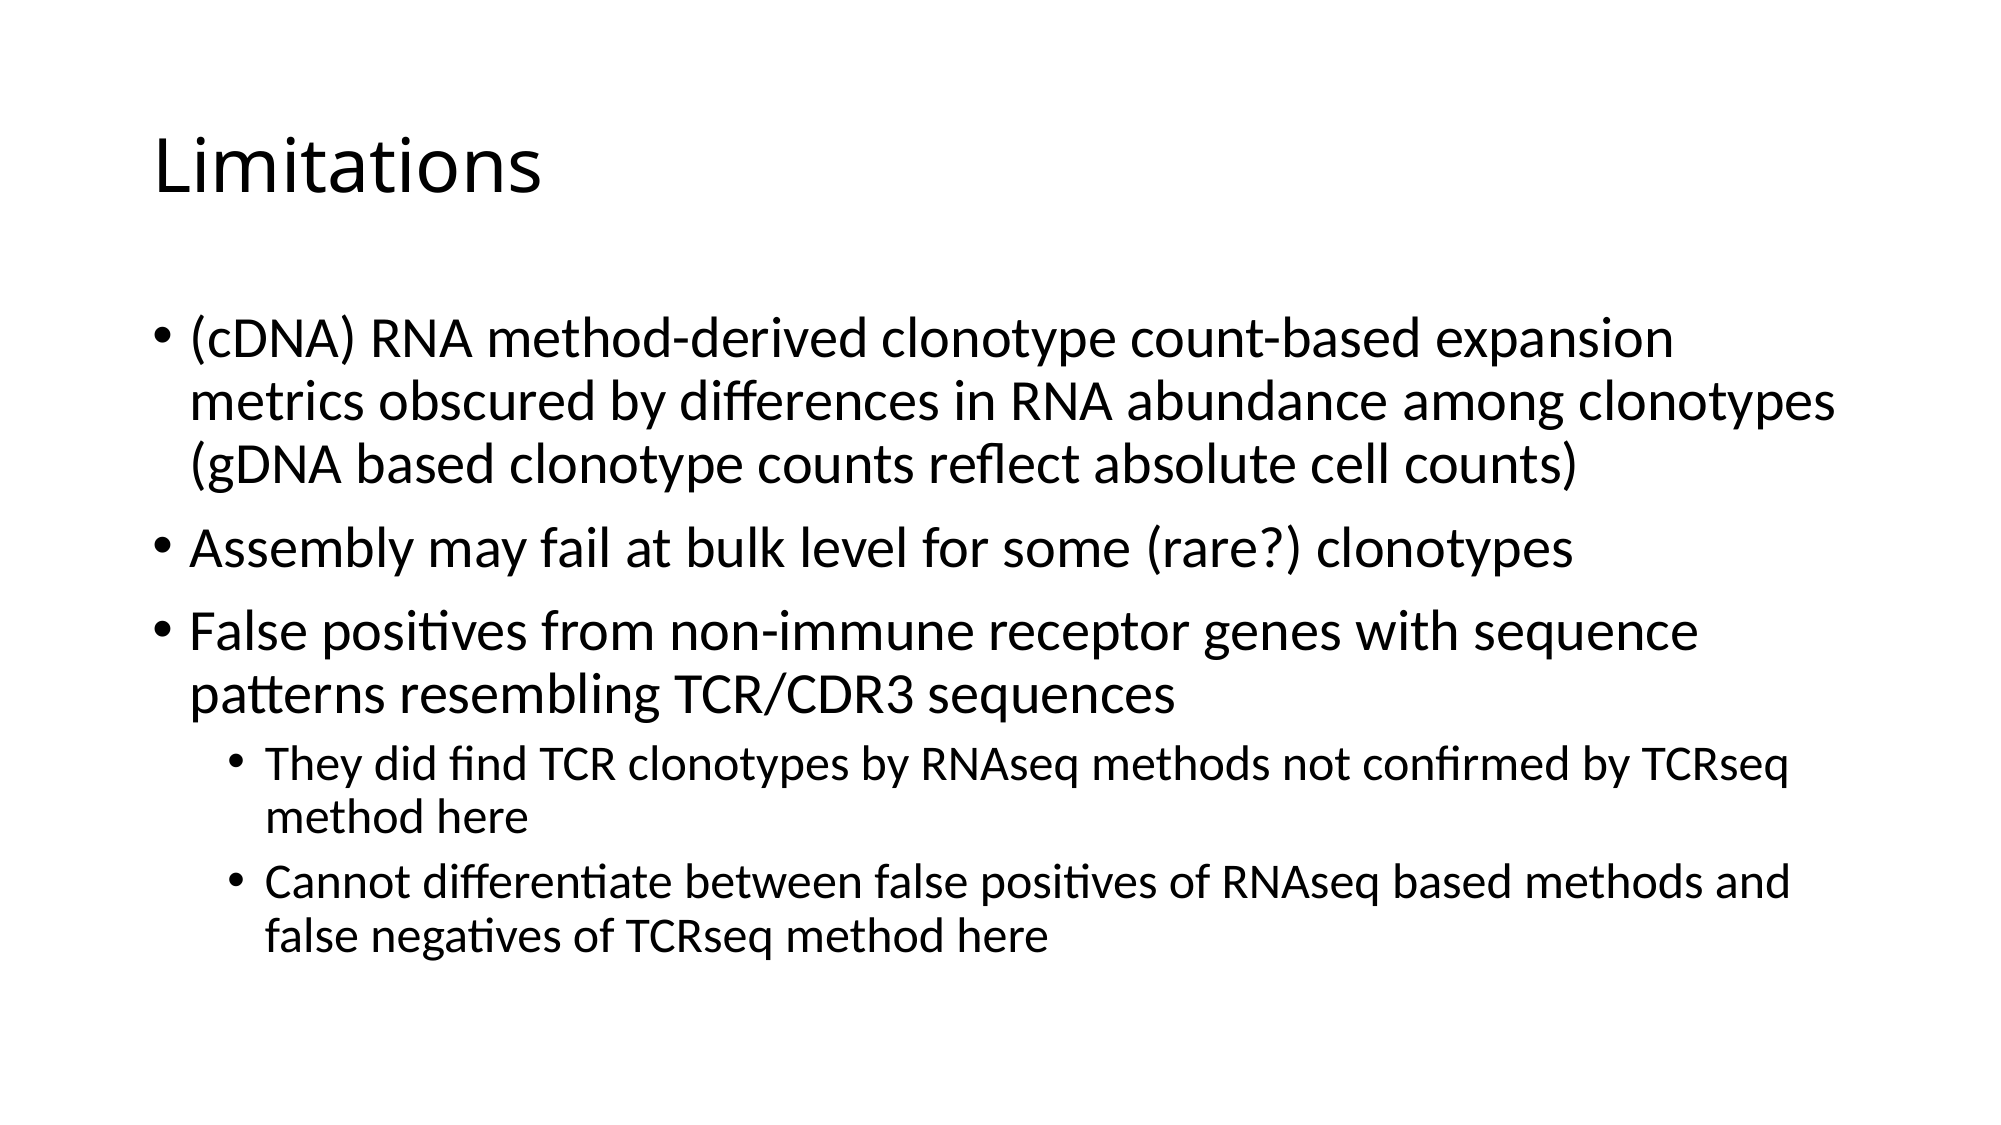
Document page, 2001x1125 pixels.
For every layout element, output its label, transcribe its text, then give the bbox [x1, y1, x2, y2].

list (cDNA) RNA method-derived clonotype count-based expansion metrics obscured by differences in RNA abundance among clonotypes (gDNA based clonotype counts reflect absolute cell counts) Assembly may fail at bulk level for some (rare?) clonotypes False positives from non-immune receptor genes with sequence patterns resembling TCR/CDR3 sequences They did find TCR clonotypes by RNAseq methods not confirmed by TCRseq method here Cannot differentiate between false positives of RNAseq based methods and false negatives of TCRseq method here [137, 299, 1863, 1014]
title Limitations [137, 59, 1863, 278]
